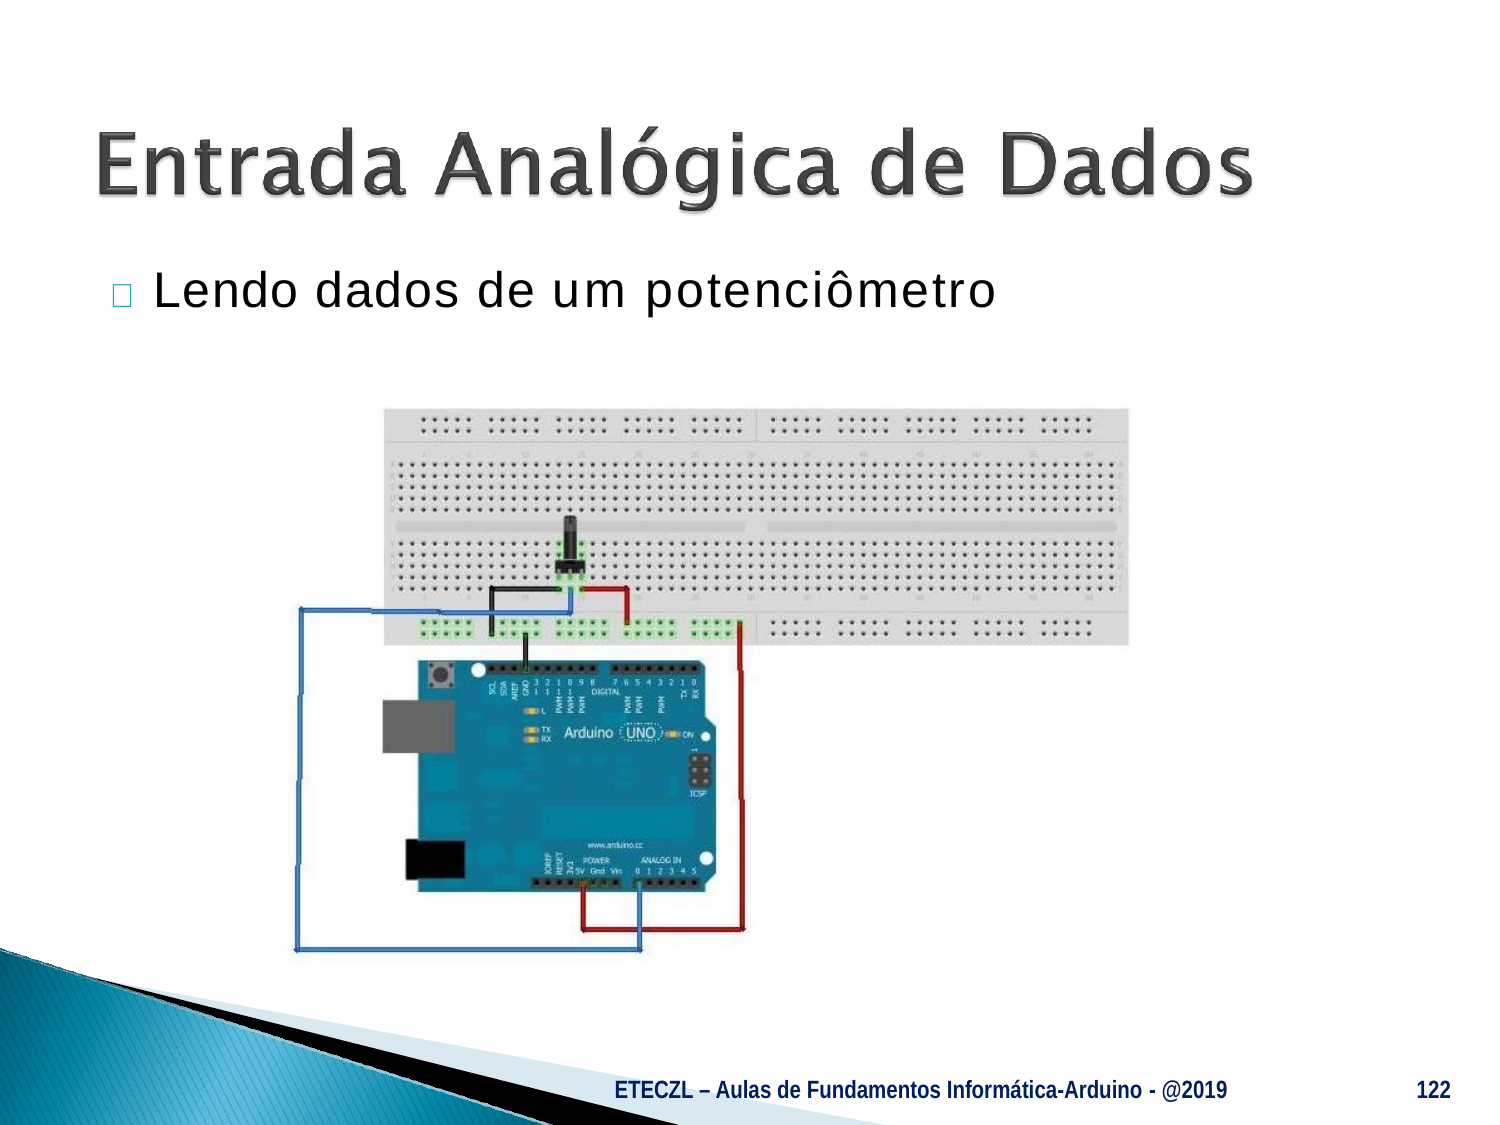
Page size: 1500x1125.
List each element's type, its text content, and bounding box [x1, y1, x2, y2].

text_box [36, 93, 1339, 281]
title  Lendo dados de um potenciômetro [107, 281, 1004, 446]
text_box 122 [1412, 1072, 1468, 1104]
text_box [230, 385, 1191, 972]
footer ETECZL – Aulas de Fundamentos Informática-Arduino - @2019 [612, 1072, 1364, 1125]
picture [0, 948, 558, 1125]
